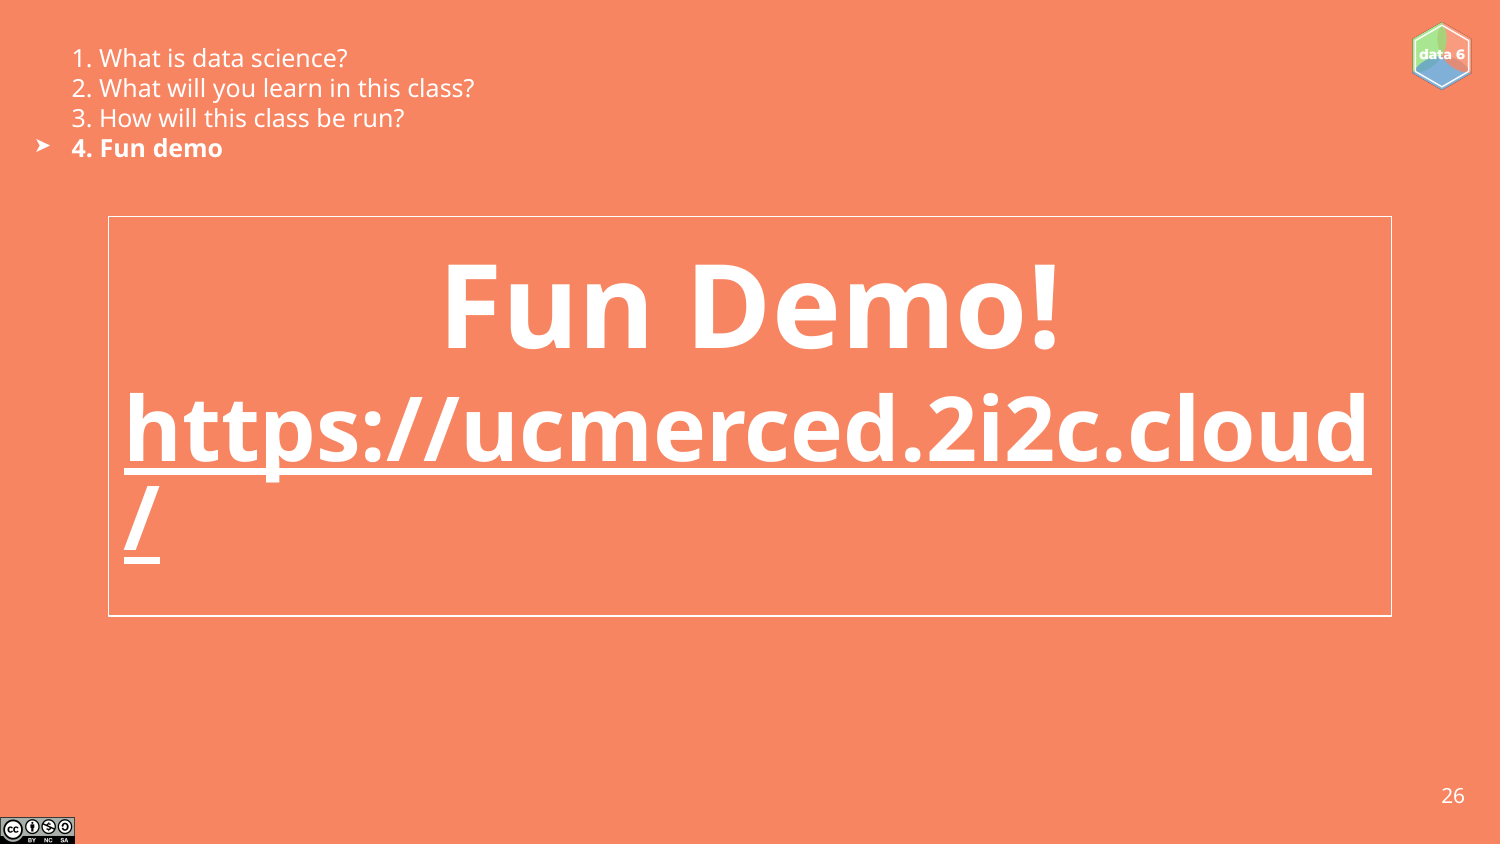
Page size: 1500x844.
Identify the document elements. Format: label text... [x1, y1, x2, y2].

text_box 1. What is data science? 2. What will you learn in this class? 3. How will this class be run? 4. Fun demo [56, 27, 593, 178]
text_box ➤ [18, 119, 64, 170]
picture [0, 817, 75, 844]
picture [1404, 18, 1480, 94]
title Fun Demo! https://ucmerced.2i2c.cloud/ [108, 216, 1392, 617]
slide_number ‹#› [1389, 764, 1480, 830]
